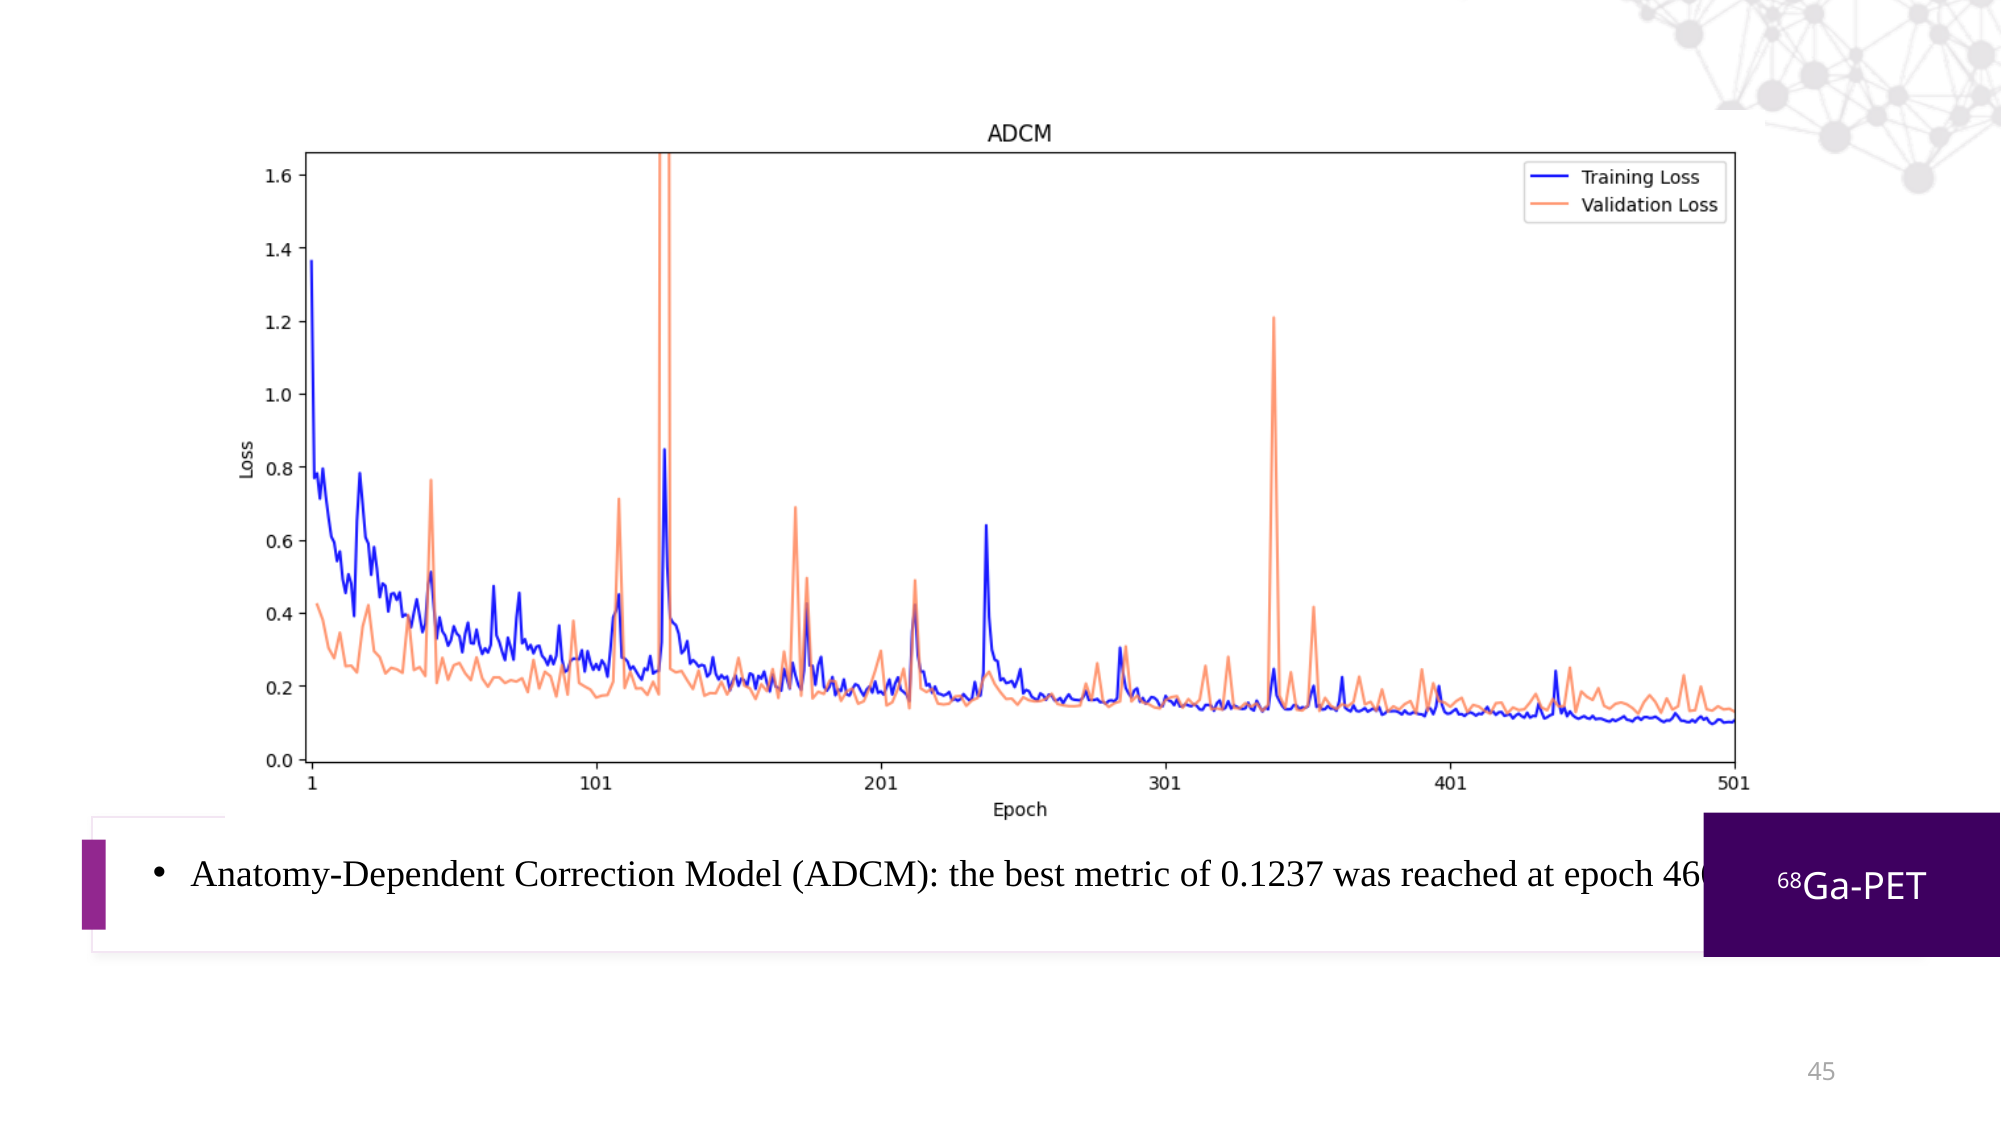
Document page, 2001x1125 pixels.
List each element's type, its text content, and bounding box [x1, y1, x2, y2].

slide_number 45 [1401, 1042, 1851, 1103]
text_box 68Ga-PET [1703, 812, 2000, 958]
picture [225, 110, 1765, 832]
list Anatomy-Dependent Correction Model (ADCM): the best metric of 0.1237 was reached at epoch 466. [138, 836, 1703, 933]
